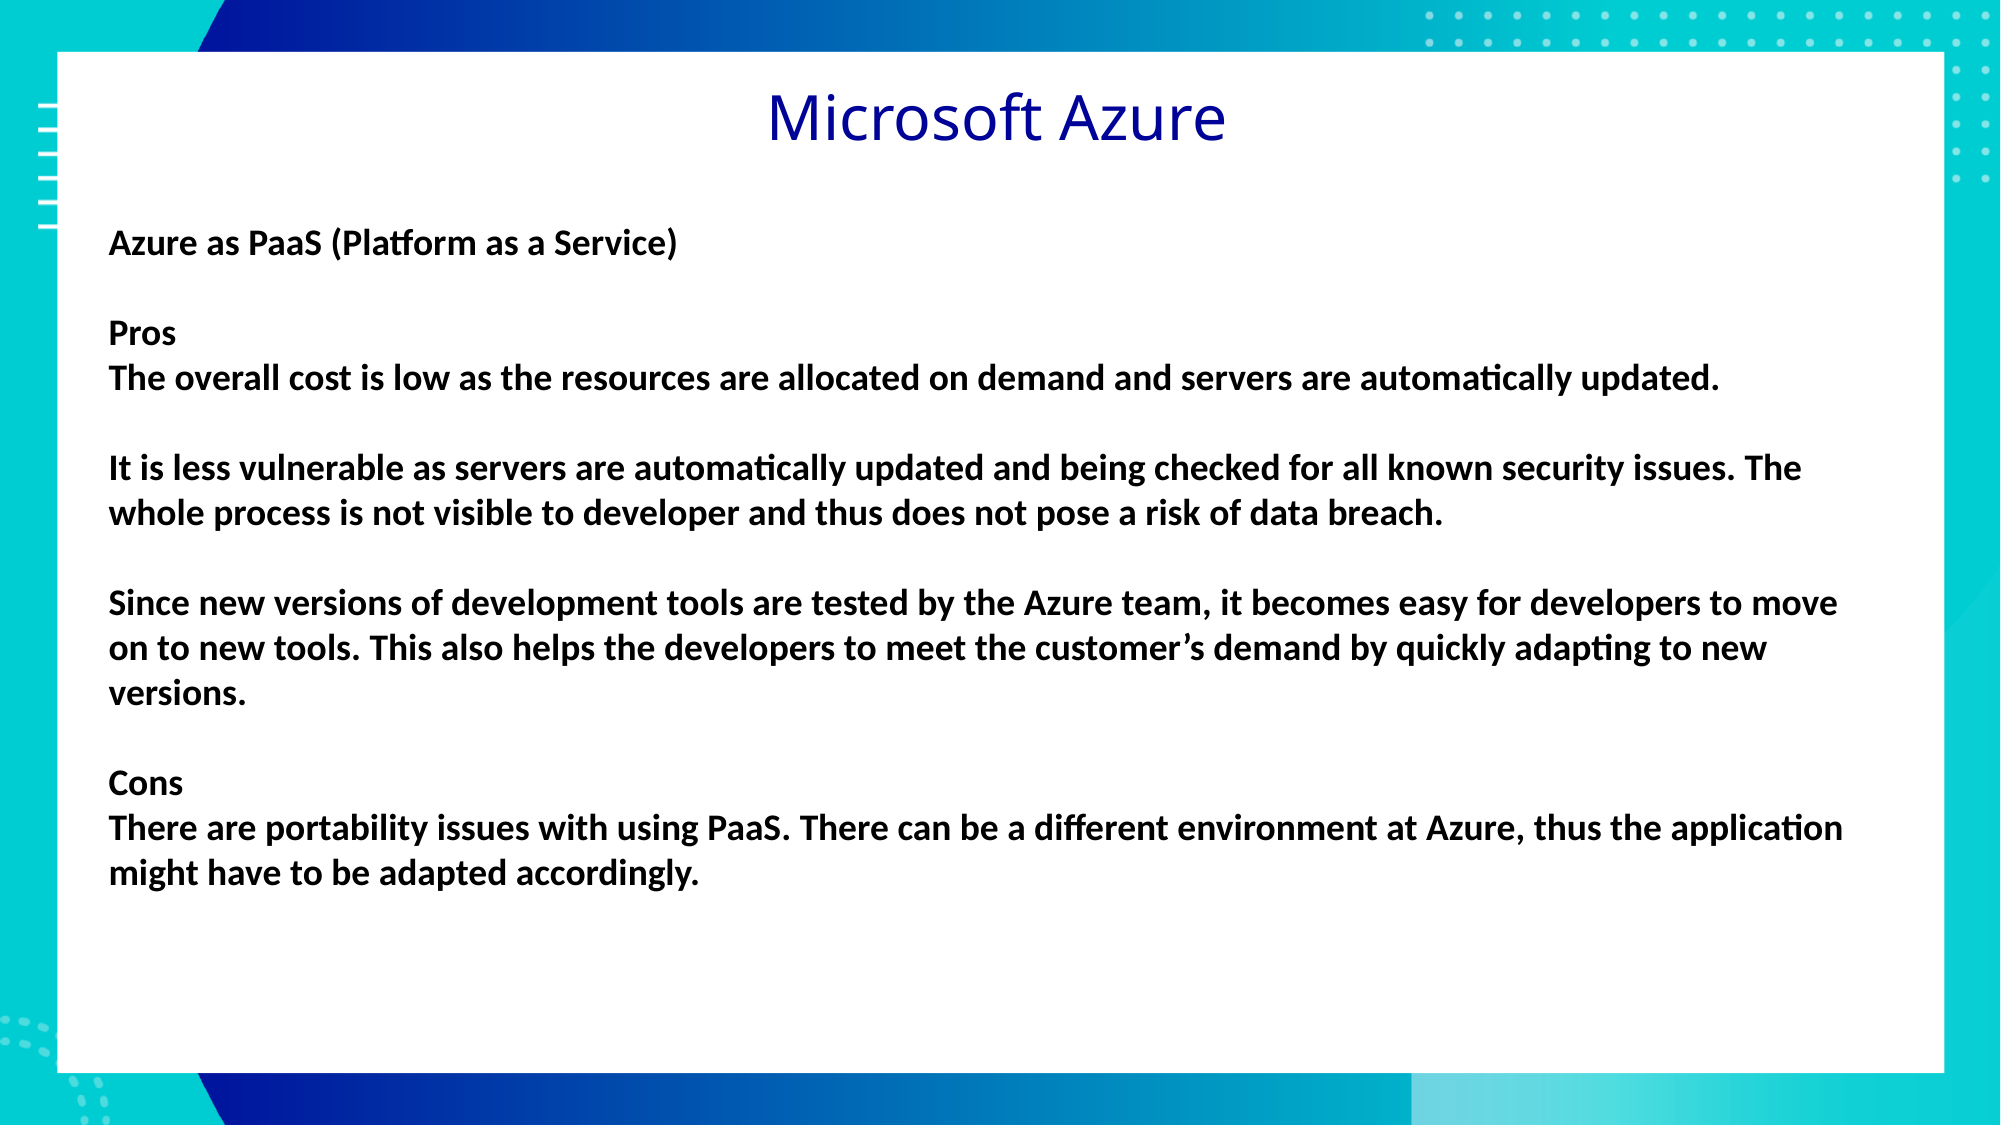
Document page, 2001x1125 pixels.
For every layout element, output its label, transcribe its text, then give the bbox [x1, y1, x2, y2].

title Microsoft Azure [134, 68, 1860, 165]
text_box Azure as PaaS (Platform as a Service) Pros The overall cost is low as the resources are allocated on demand and servers are automatically updated. It is less vulnerable as servers are automatically updated and being checked for all known security issues. The whole process is not visible to developer and thus does not pose a risk of data breach. Since new versions of development tools are tested by the Azure team, it becomes easy for developers to move on to new tools. This also helps the developers to meet the customer’s demand by quickly adapting to new versions. Cons There are portability issues with using PaaS. There can be a different environment at Azure, thus the application might have to be adapted accordingly. [93, 165, 1898, 901]
picture [0, 0, 2001, 1125]
